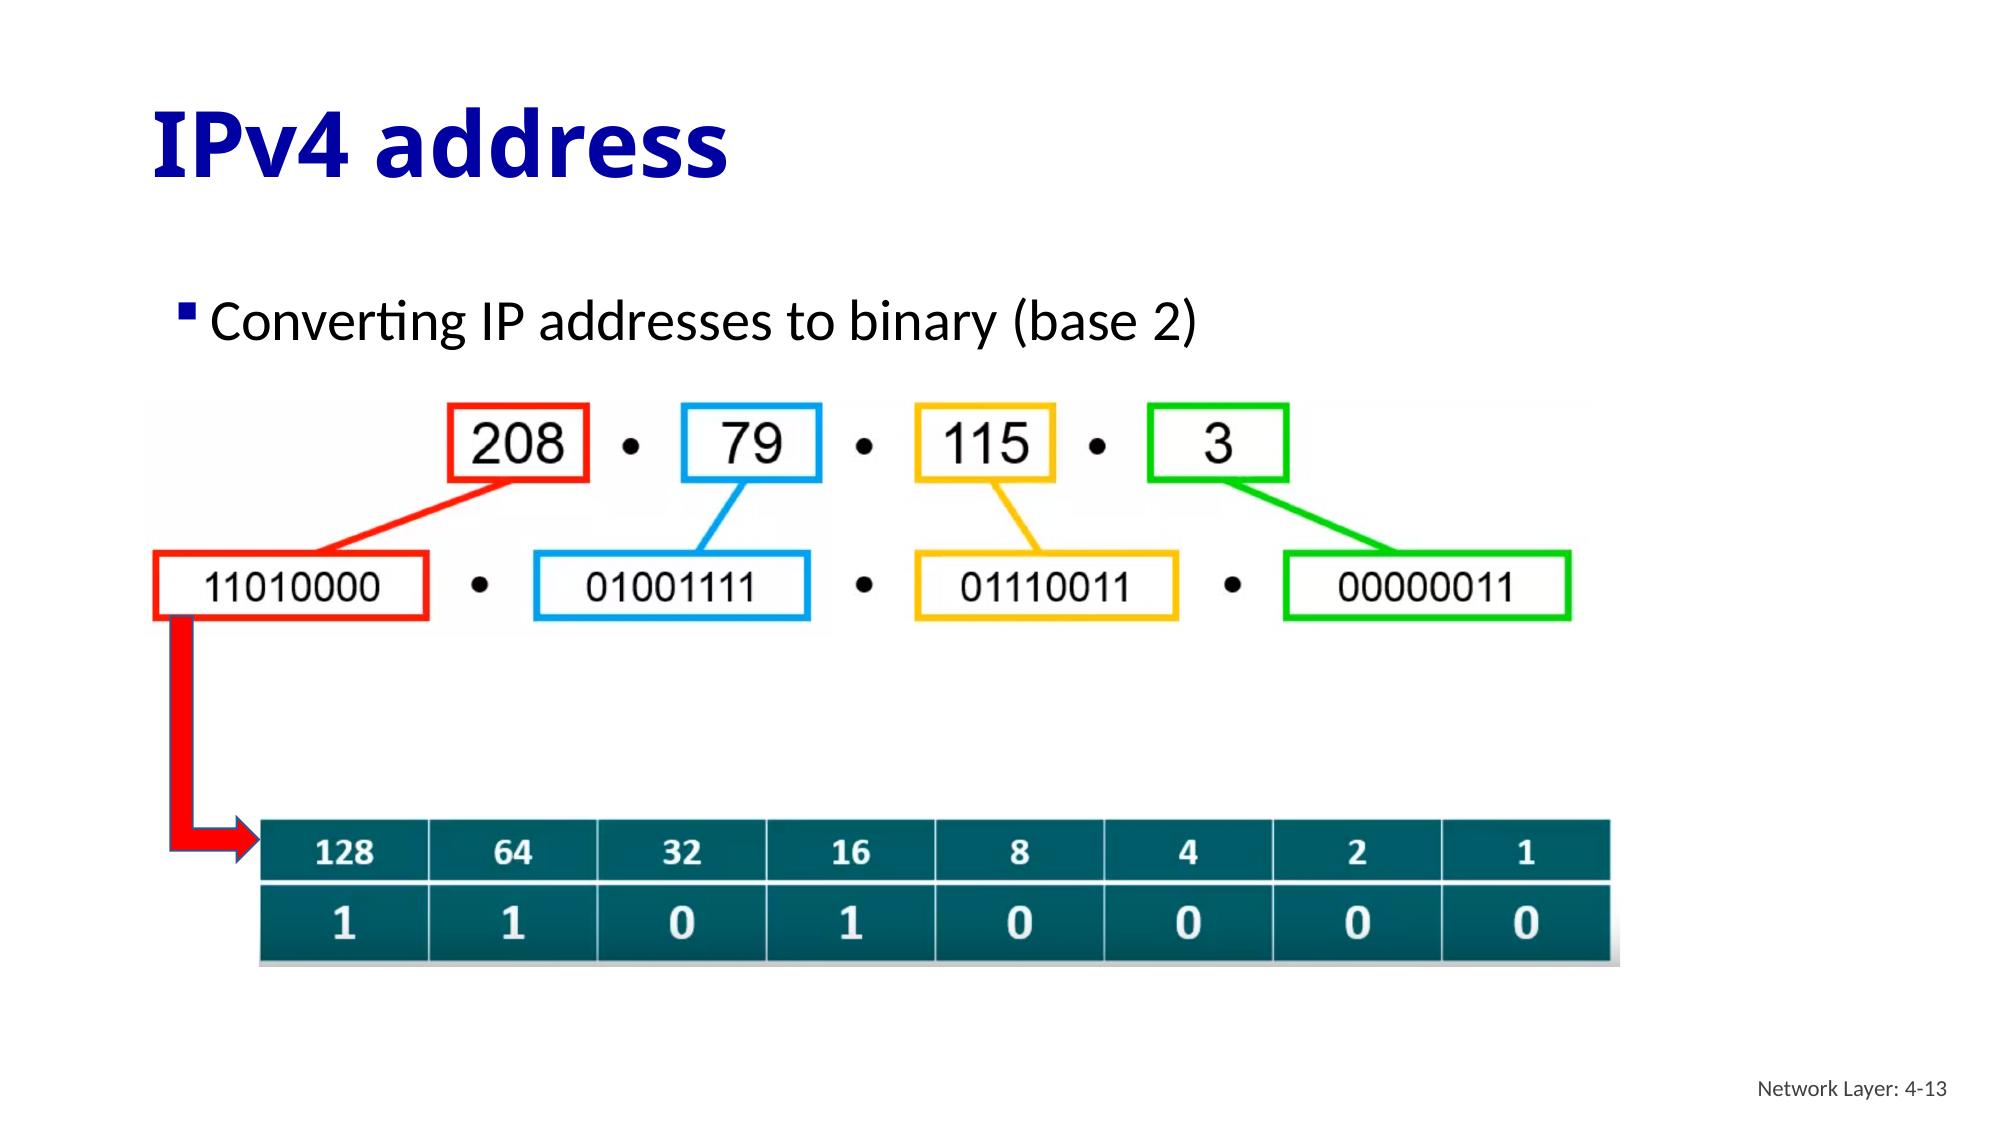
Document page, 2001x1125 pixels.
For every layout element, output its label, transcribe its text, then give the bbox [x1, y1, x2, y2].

slide_number Network Layer: 4-13 [1512, 1056, 1963, 1117]
text_box [169, 636, 258, 865]
title IPv4 address [137, 74, 1863, 221]
list Converting IP addresses to binary (base 2) [137, 282, 1863, 997]
picture [258, 816, 1621, 967]
picture [142, 400, 1593, 636]
